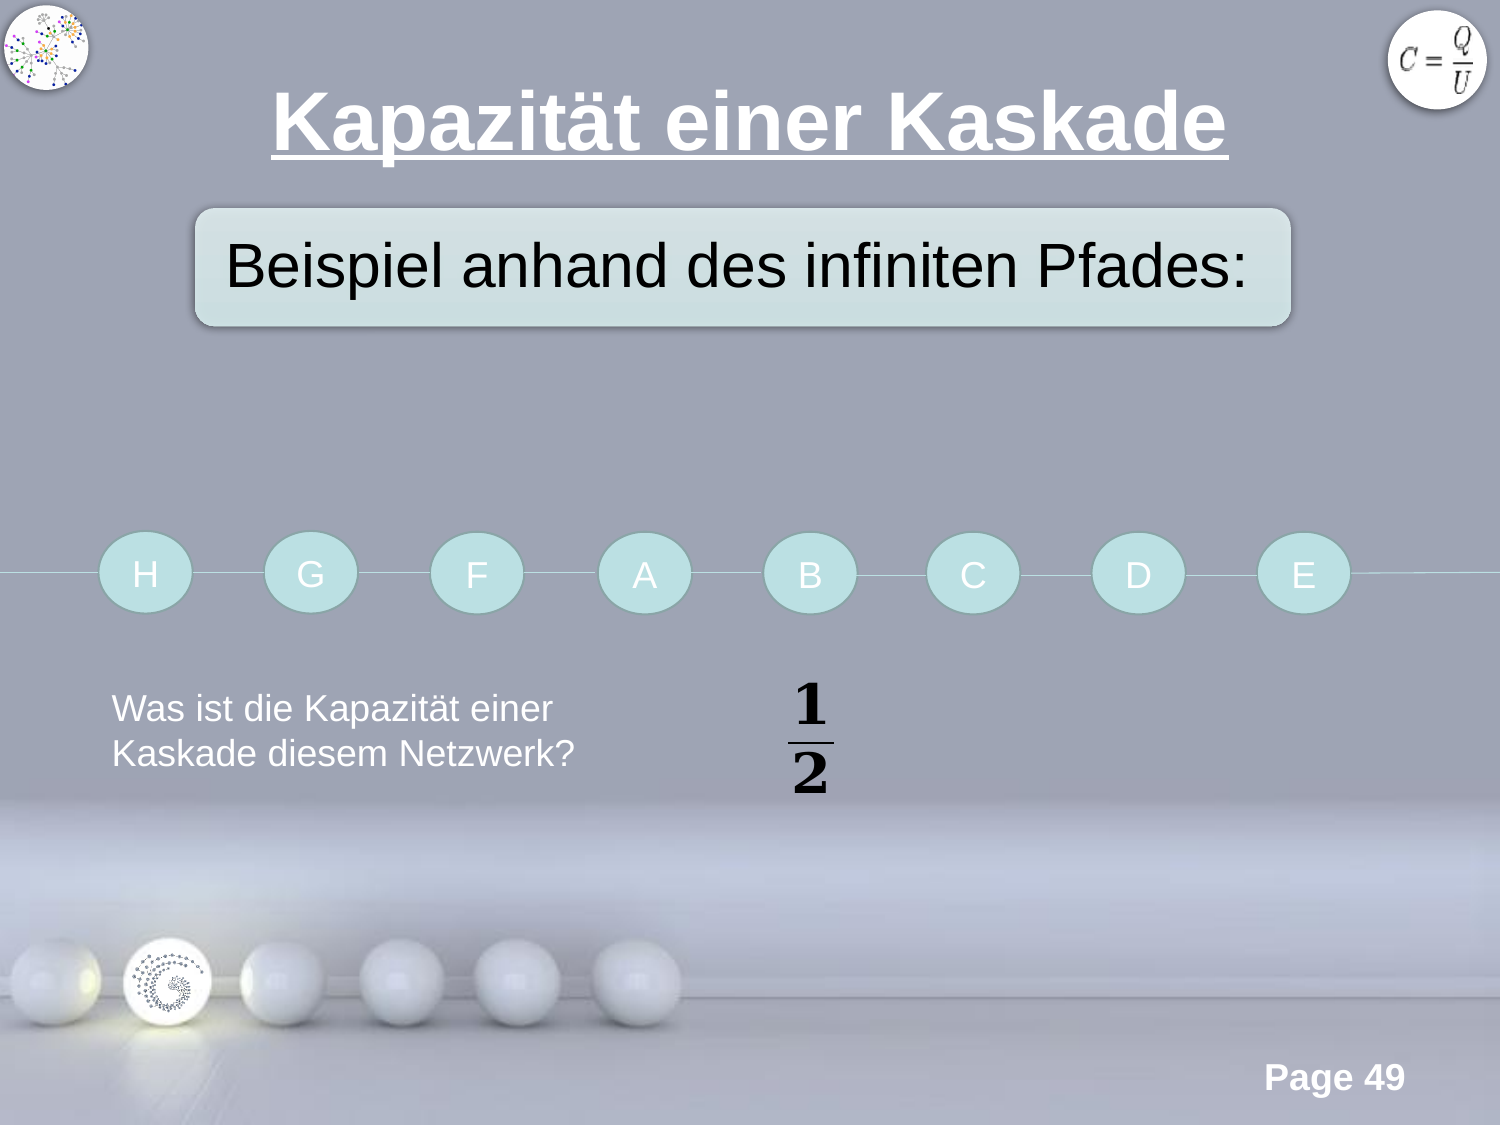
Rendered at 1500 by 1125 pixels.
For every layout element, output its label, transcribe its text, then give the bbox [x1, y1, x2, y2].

text_box B [762, 530, 859, 616]
title Kapazität einer Kaskade [103, 59, 1397, 278]
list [194, 196, 1291, 327]
text_box A [596, 530, 694, 616]
text_box D [1090, 530, 1187, 616]
text_box C [924, 530, 1022, 616]
text_box H [97, 529, 194, 615]
text_box [4, 5, 89, 90]
text_box G [262, 529, 360, 615]
text_box E [1255, 530, 1353, 616]
text_box [1387, 10, 1487, 110]
text_box F [428, 530, 526, 616]
picture [0, 0, 1500, 1125]
text_box Was ist die Kapazität einer Kaskade diesem Netzwerk? [96, 676, 723, 782]
